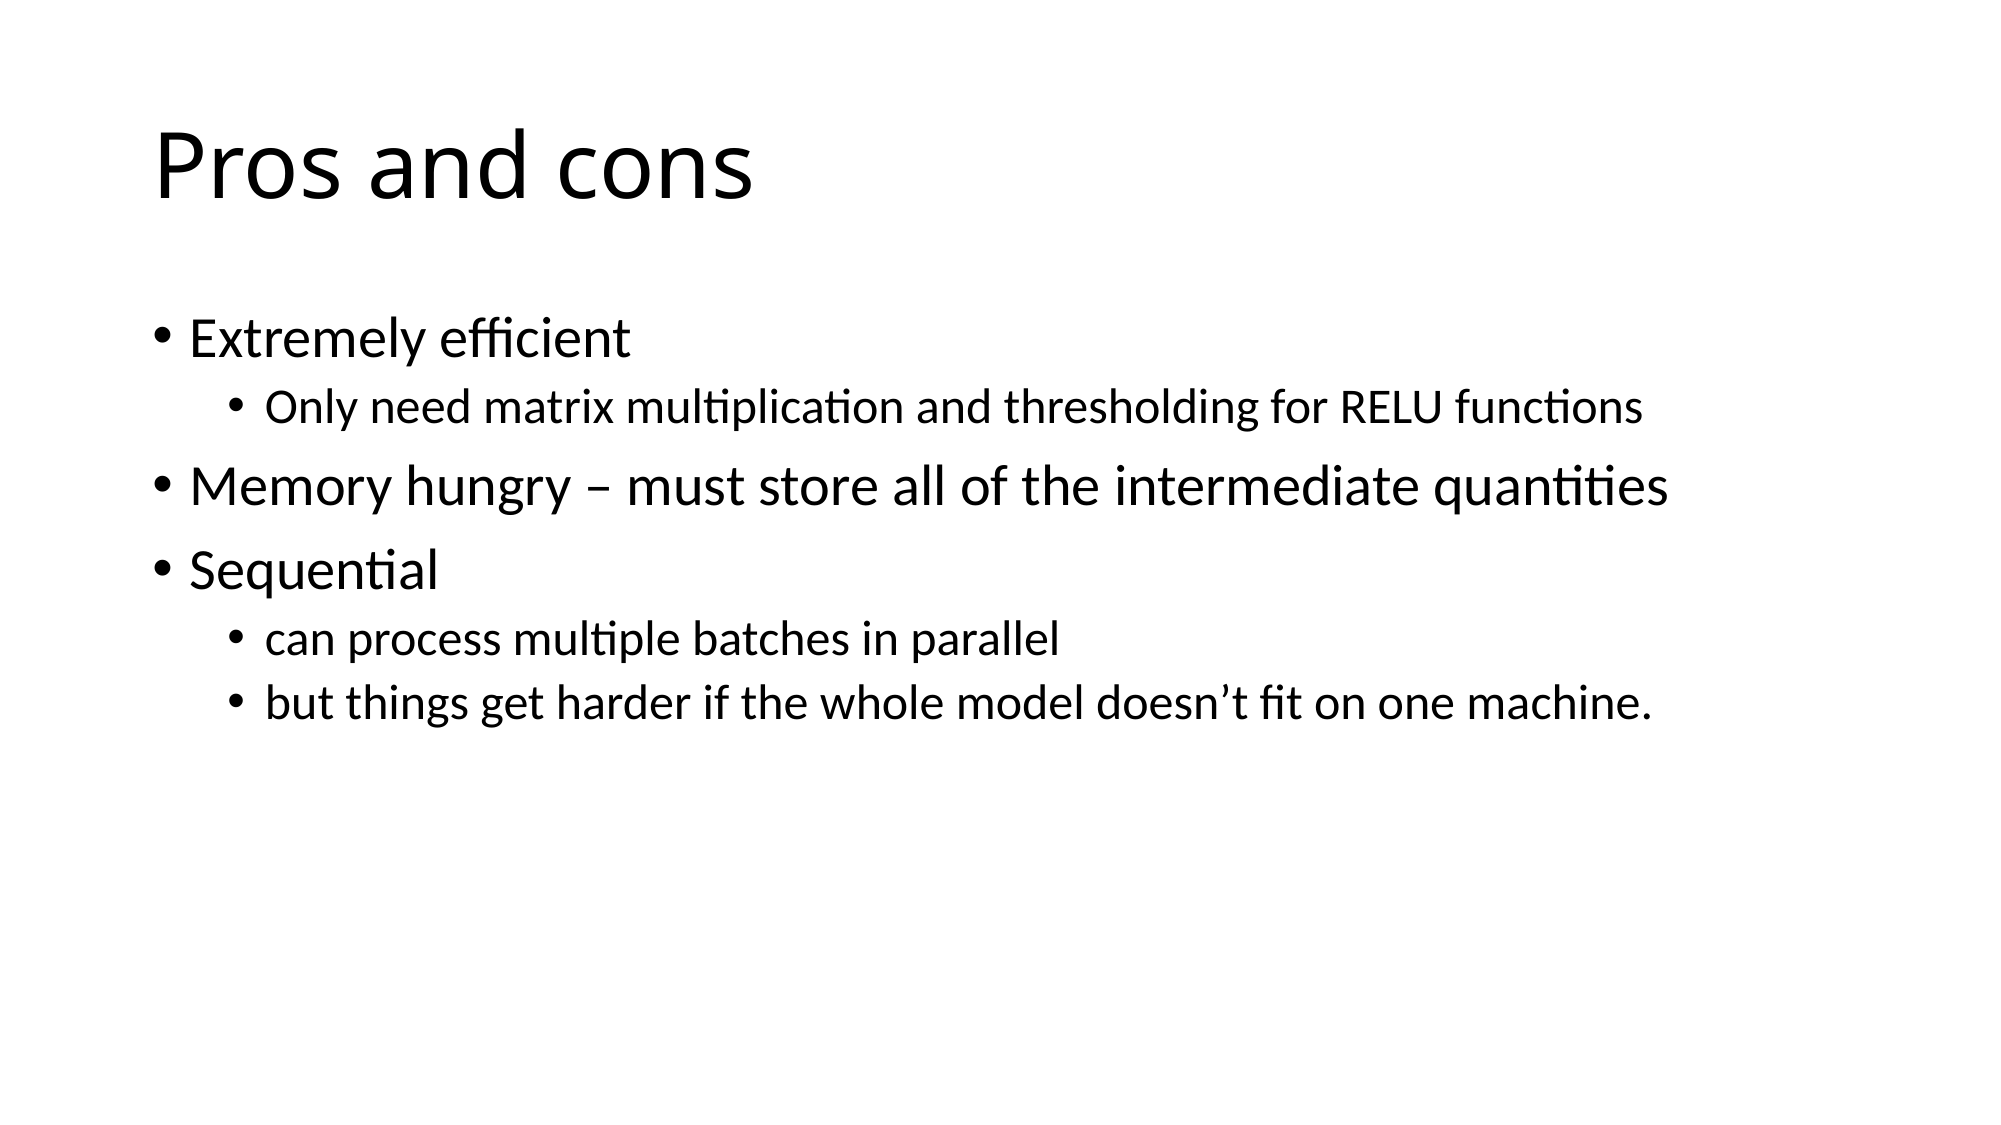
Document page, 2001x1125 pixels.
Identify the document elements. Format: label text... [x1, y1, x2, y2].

list Extremely efficient Only need matrix multiplication and thresholding for RELU functions Memory hungry – must store all of the intermediate quantities Sequential can process multiple batches in parallel but things get harder if the whole model doesn’t fit on one machine. [137, 299, 1863, 1014]
title Pros and cons [137, 59, 1863, 278]
